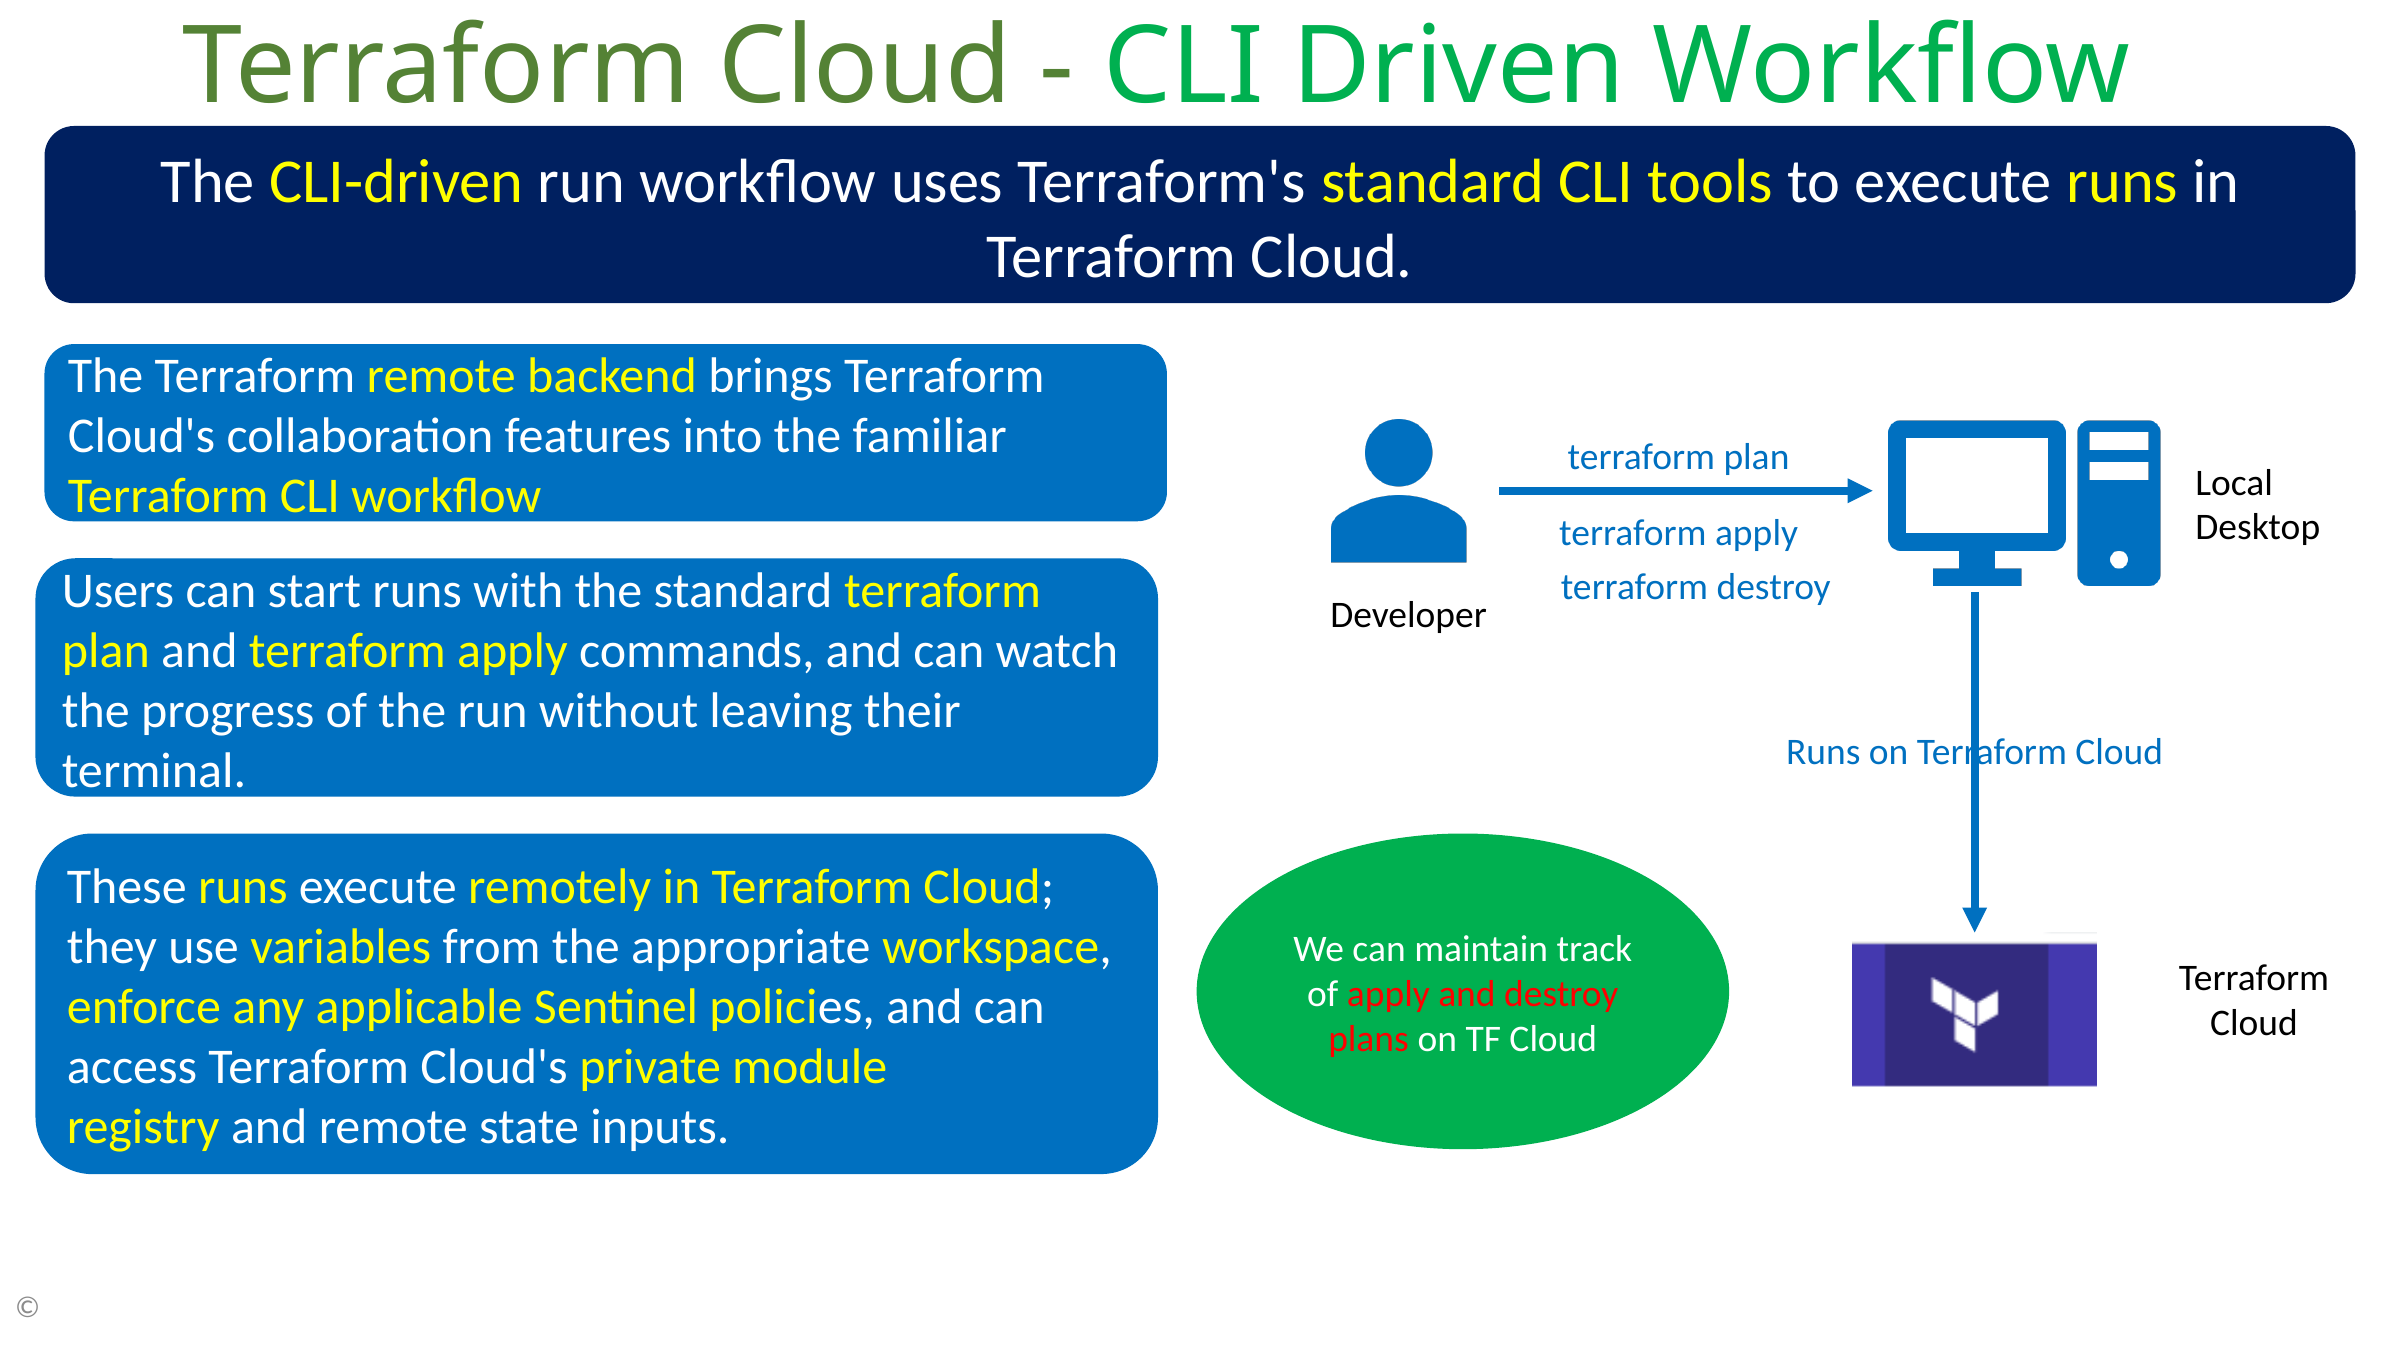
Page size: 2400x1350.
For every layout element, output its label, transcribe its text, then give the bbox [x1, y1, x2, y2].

text_box Terraform Cloud [2164, 945, 2344, 1051]
picture [1882, 361, 2166, 645]
text_box We can maintain track of apply and destroy plans on TF Cloud [1195, 832, 1731, 1151]
title Terraform Cloud - CLI Driven Workflow [165, 0, 2235, 124]
text_box These runs execute remotely in Terraform Cloud; they use variables from the appropriate workspace, enforce any applicable Sentinel policies, and can access Terraform Cloud's private module registry and remote state inputs. [34, 832, 1160, 1176]
text_box Runs on Terraform Cloud [1975, 719, 2179, 780]
text_box Developer [1315, 582, 1502, 642]
picture [1852, 932, 2097, 1116]
text_box Users can start runs with the standard terraform plan and terraform apply commands, and can watch the progress of the run without leaving their terminal. [34, 557, 1160, 798]
text_box terraform destroy [1526, 554, 1865, 615]
text_box terraform apply [1500, 500, 1873, 561]
text_box terraform plan [1500, 424, 1873, 485]
text_box Local Desktop [2180, 450, 2336, 555]
picture [1297, 389, 1500, 592]
text_box Runs on Terraform Cloud [1771, 719, 1974, 780]
footer © [0, 1269, 810, 1342]
text_box The Terraform remote backend brings Terraform Cloud's collaboration features into the familiar Terraform CLI workflow [43, 343, 1169, 523]
text_box The CLI-driven run workflow uses Terraform's standard CLI tools to execute runs in Terraform Cloud. [43, 124, 2357, 305]
